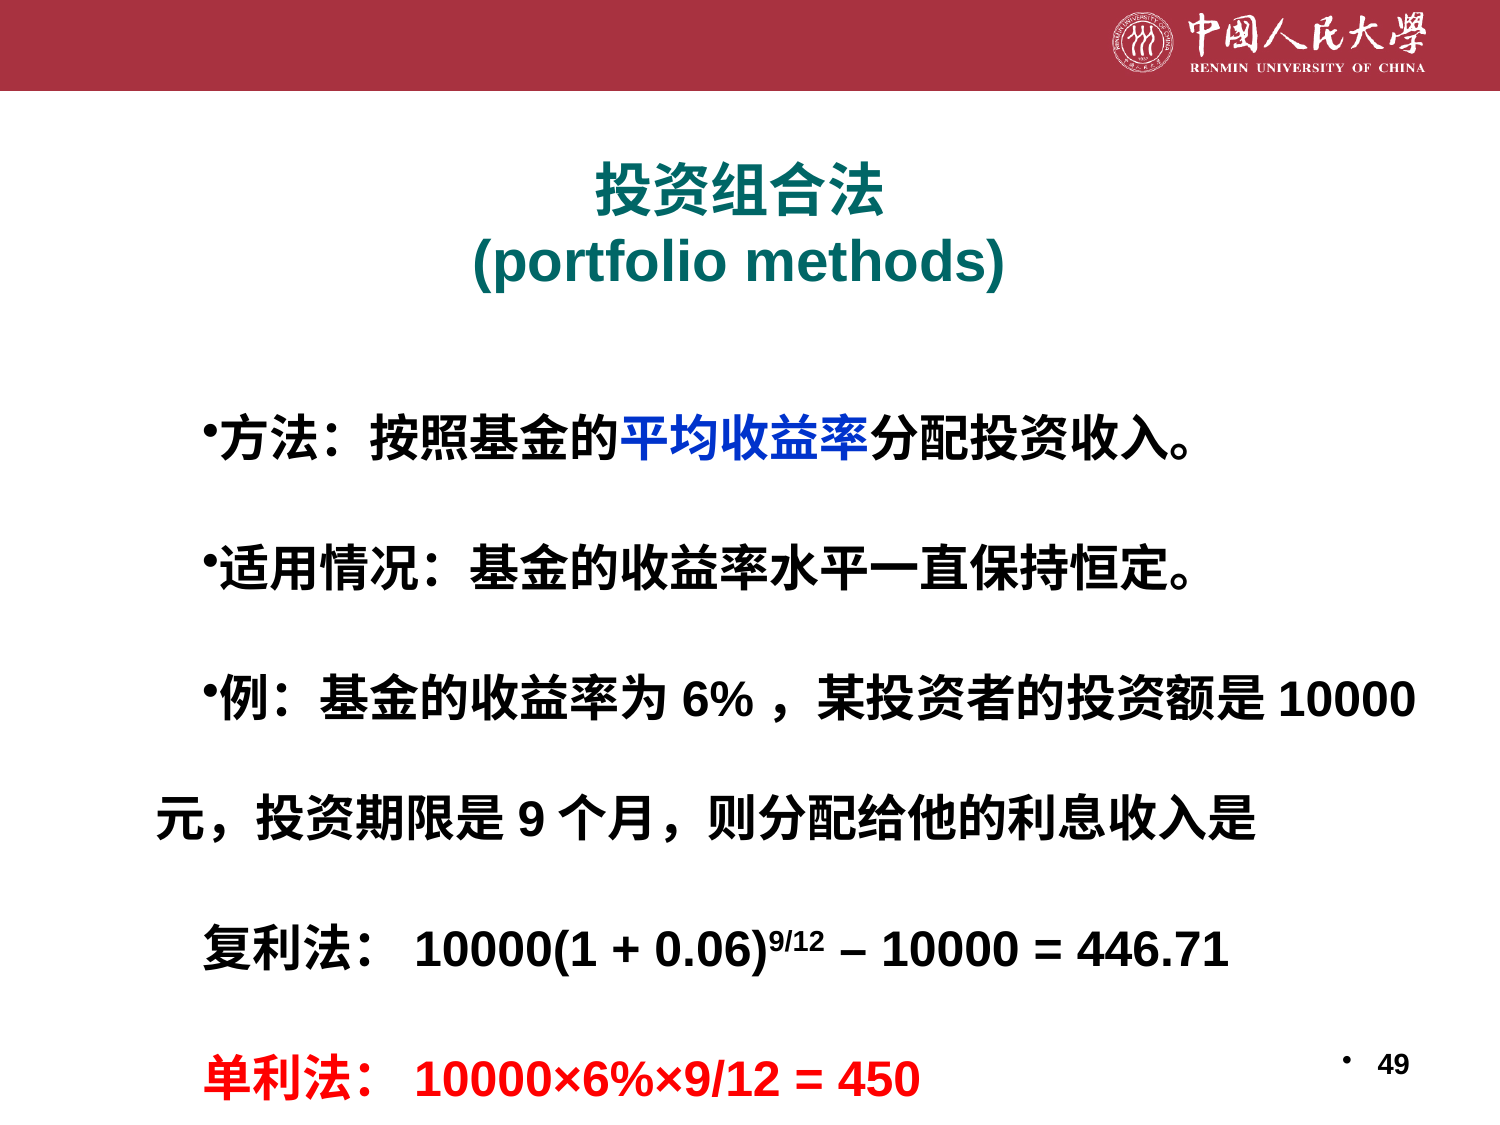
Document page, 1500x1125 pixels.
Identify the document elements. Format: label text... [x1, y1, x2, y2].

list 方法：按照基金的平均收益率分配投资收入。 适用情况：基金的收益率水平一直保持恒定。 例：基金的收益率为6%，某投资者的投资额是10000元，投资期限是9个月，则分配给他的利息收入是 复利法：10000(1 + 0.06)9/12 – 10000 = 446.71 单利法：10000×6%×9/12 = 450 [84, 339, 1435, 1059]
picture [0, 0, 1500, 91]
title 投资组合法 (portfolio methods) [64, 146, 1415, 277]
slide_number 49 [1074, 1059, 1425, 1103]
